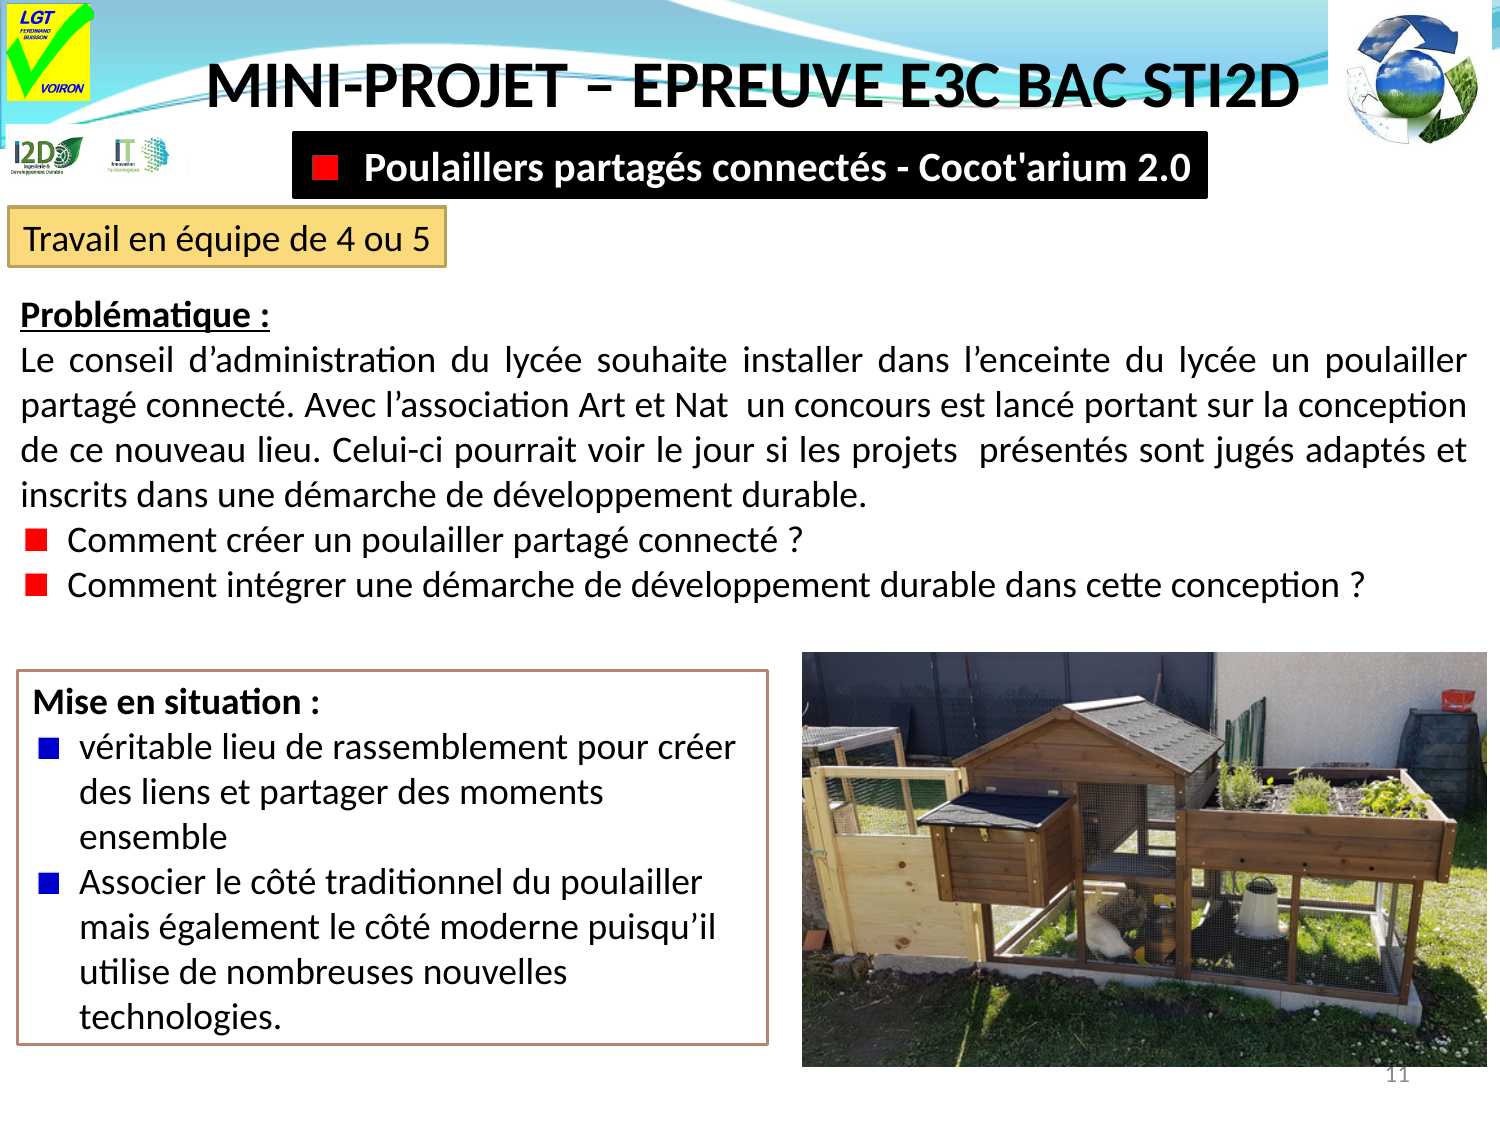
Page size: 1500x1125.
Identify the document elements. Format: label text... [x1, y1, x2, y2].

picture [0, 0, 1321, 149]
slide_number 11 [1074, 1076, 1425, 1103]
picture [32, 731, 59, 759]
picture [20, 523, 47, 551]
text_box Problématique : Le conseil d’administration du lycée souhaite installer dans l’enceinte du lycée un poulailler partagé connecté. Avec l’association Art et Nat un concours est lancé portant sur la conception de ce nouveau lieu. Celui-ci pourrait voir le jour si les projets présentés sont jugés adaptés et inscrits dans une démarche de développement durable. Comment créer un poulailler partagé connecté ? Comment intégrer une démarche de développement durable dans cette conception ? [5, 282, 1483, 612]
picture [802, 652, 1487, 1067]
picture [307, 160, 338, 180]
picture [5, 124, 189, 182]
text_box Poulaillers partagés connectés - Cocot'arium 2.0 [292, 160, 1208, 199]
text_box Mise en situation : véritable lieu de rassemblement pour créer des liens et partager des moments ensemble Associer le côté traditionnel du poulailler mais également le côté moderne puisqu’il utilise de nombreuses nouvelles technologies. [16, 669, 769, 1046]
picture [1328, 0, 1492, 164]
text_box Travail en équipe de 4 ou 5 [7, 205, 447, 268]
picture [32, 866, 59, 894]
picture [20, 568, 47, 596]
picture [5, 3, 95, 103]
